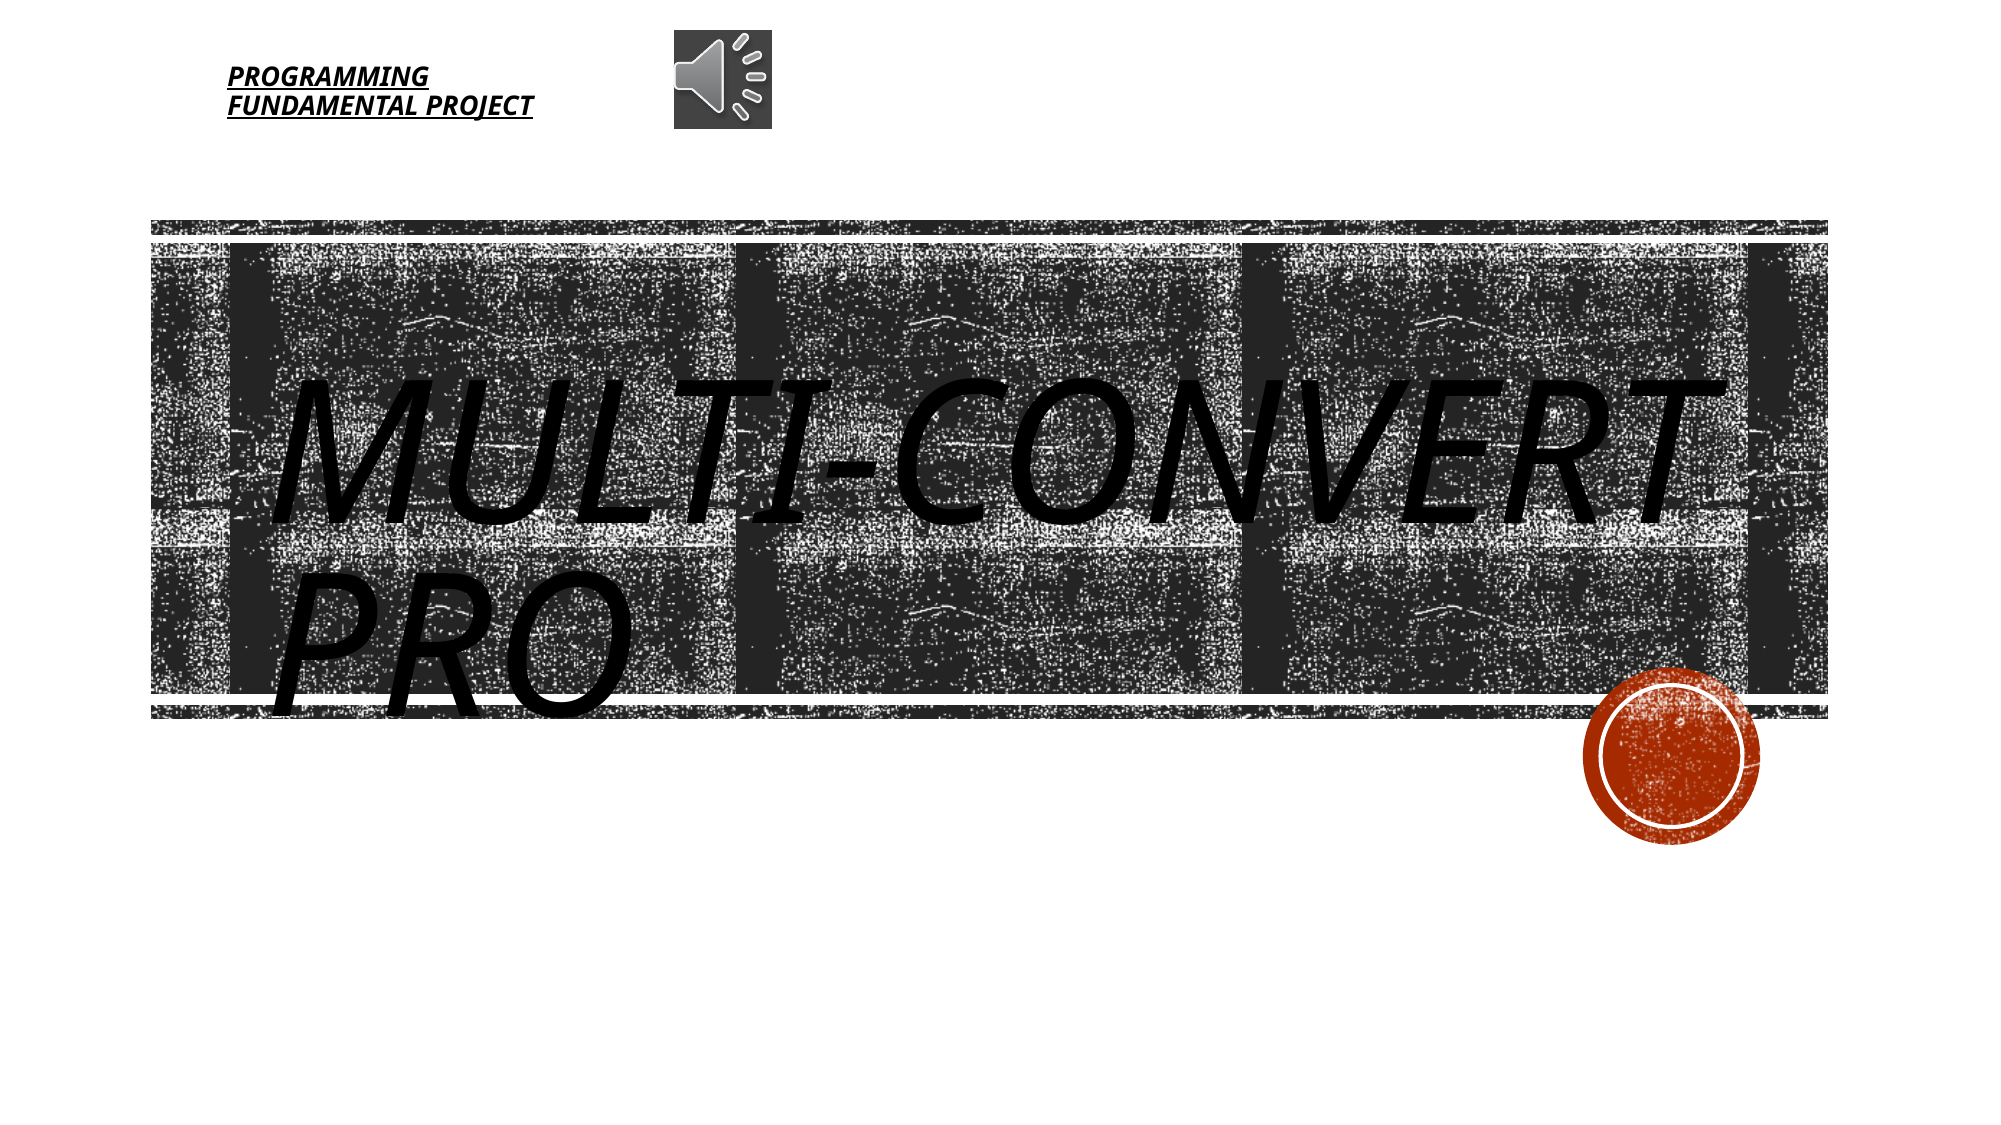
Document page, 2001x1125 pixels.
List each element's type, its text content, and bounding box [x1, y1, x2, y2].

picture [673, 30, 772, 129]
title MULTI-CONVERT PRO [249, 366, 1750, 759]
subtitle PROGRAMMING FUNDAMENTAL PROJECT [212, 55, 642, 161]
